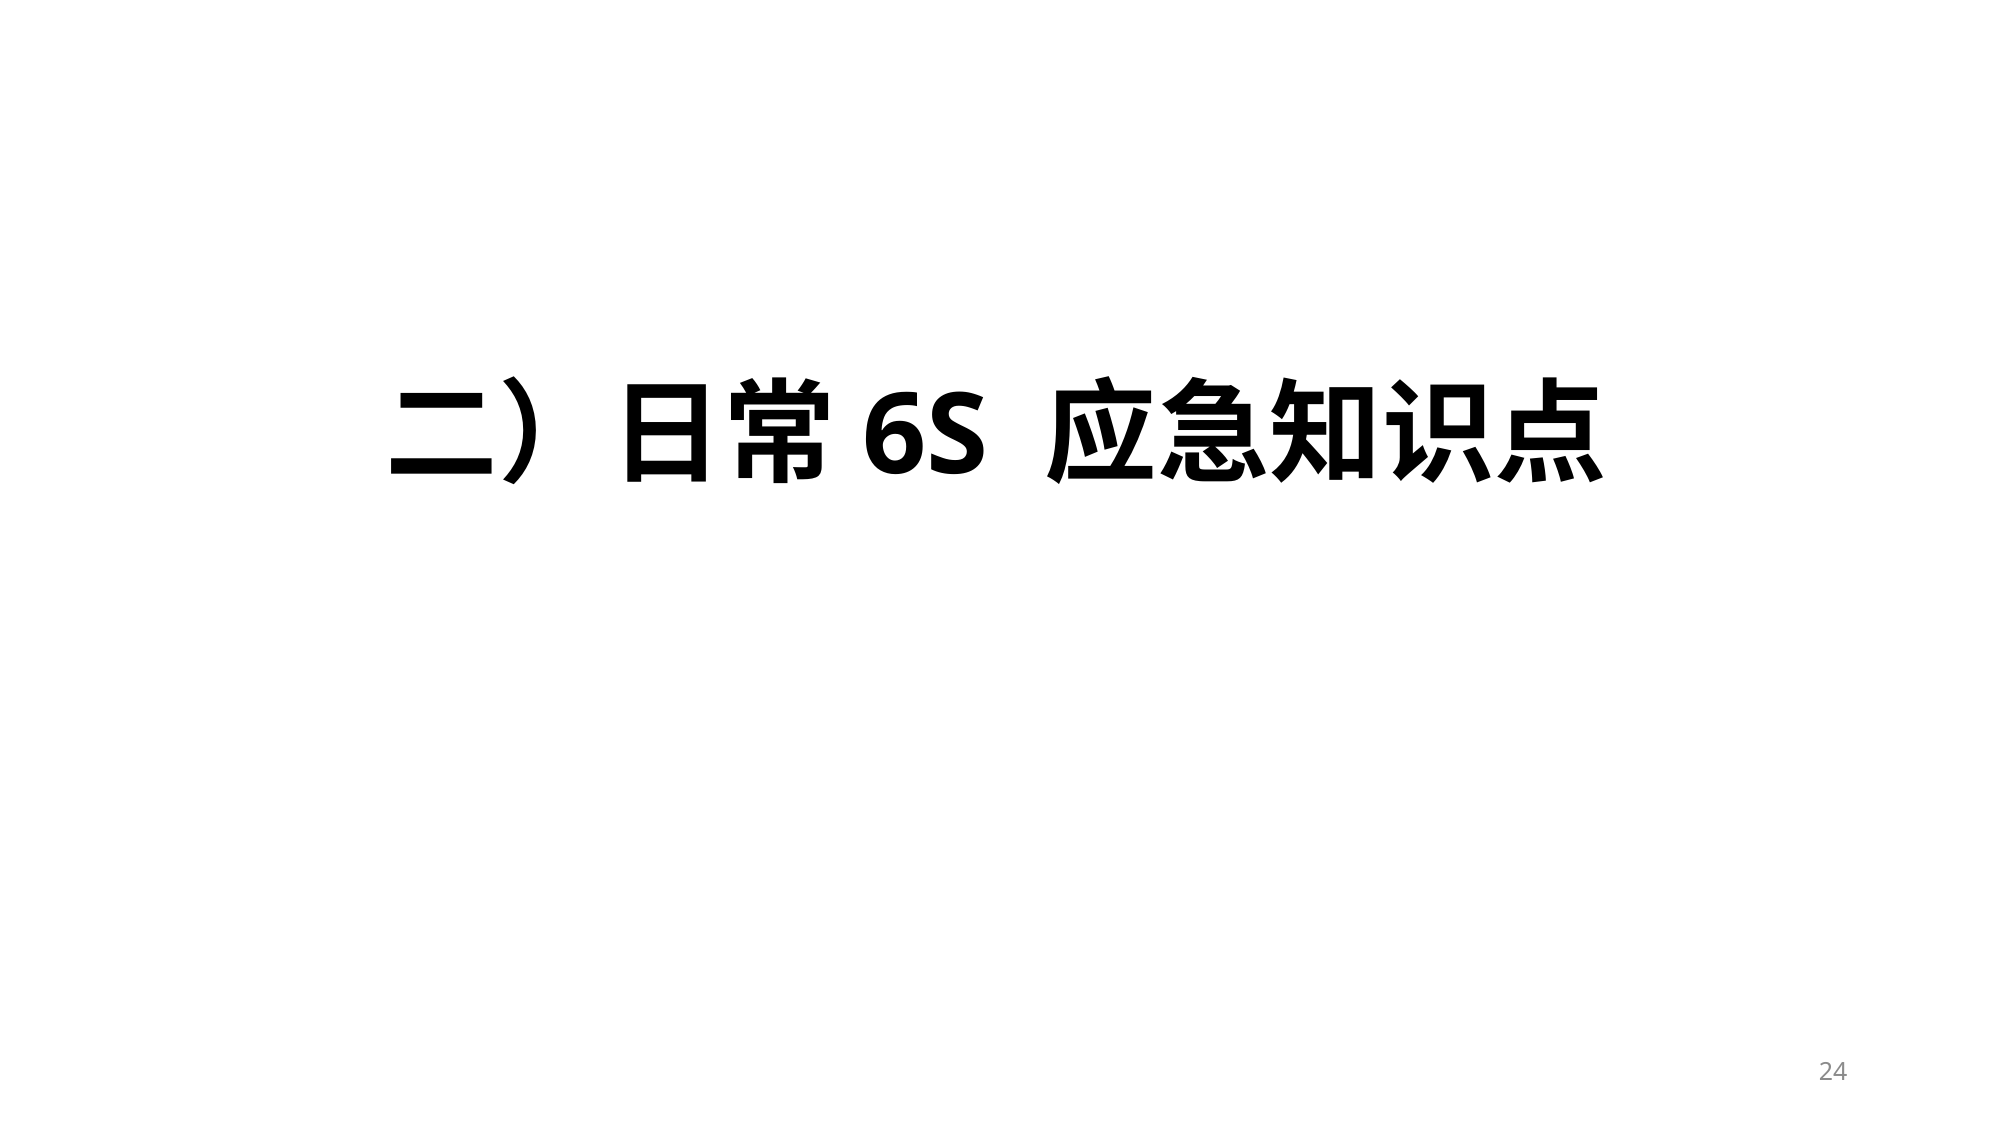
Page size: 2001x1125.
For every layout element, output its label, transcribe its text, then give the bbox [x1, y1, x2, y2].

text_box 二）日常6S 应急知识点 [370, 353, 1659, 503]
slide_number 24 [1412, 1042, 1863, 1103]
